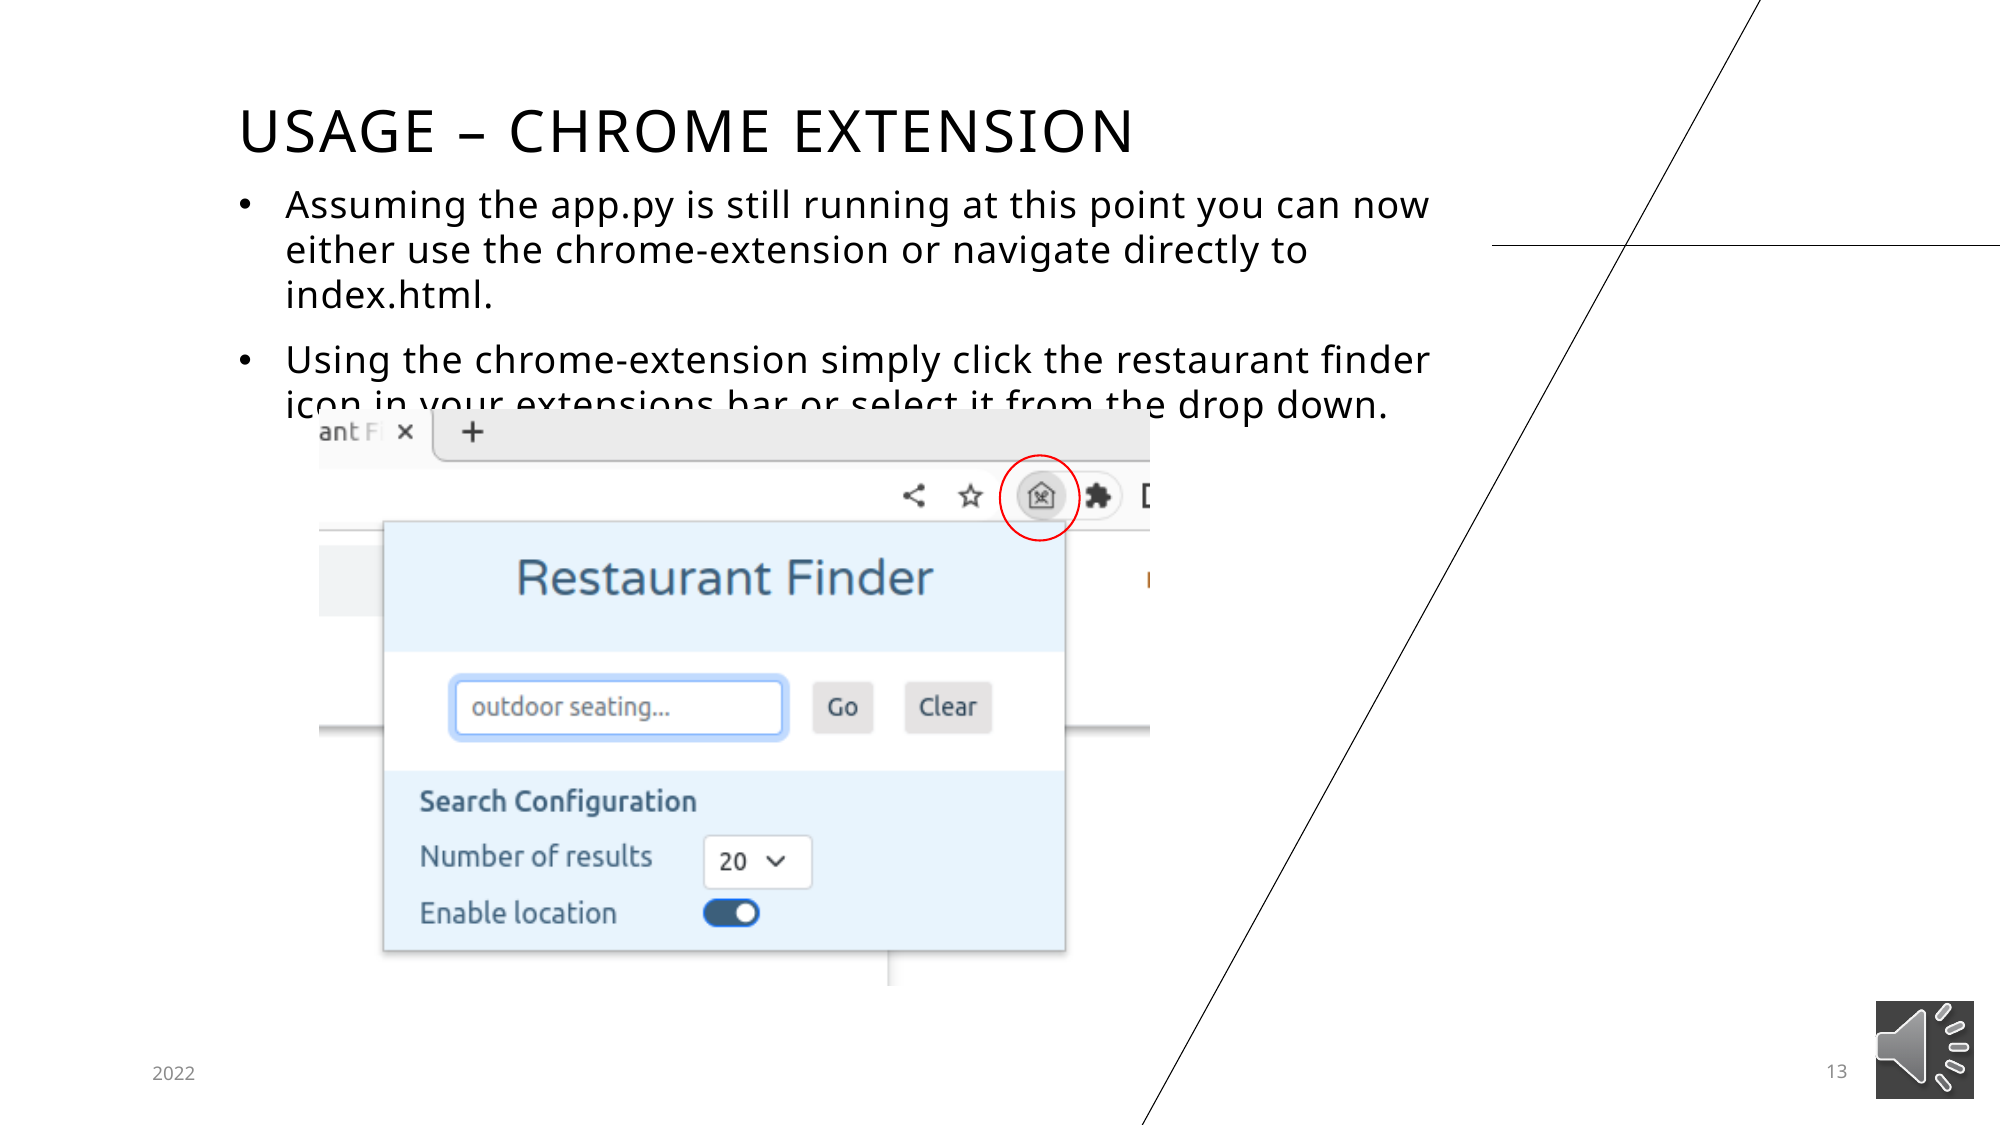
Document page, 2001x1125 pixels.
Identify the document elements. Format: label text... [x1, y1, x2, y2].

title usage – Chrome extension [223, 66, 1621, 174]
slide_number 13 [1412, 1042, 1863, 1103]
slide_number 2022 [137, 1042, 338, 1103]
picture [319, 409, 1151, 986]
picture [1874, 999, 1975, 1100]
list Assuming the app.py is still running at this point you can now either use the chrome-extension or navigate directly to index.html. Using the chrome-extension simply click the restaurant finder icon in your extensions bar or select it from the drop down. [223, 173, 1468, 851]
